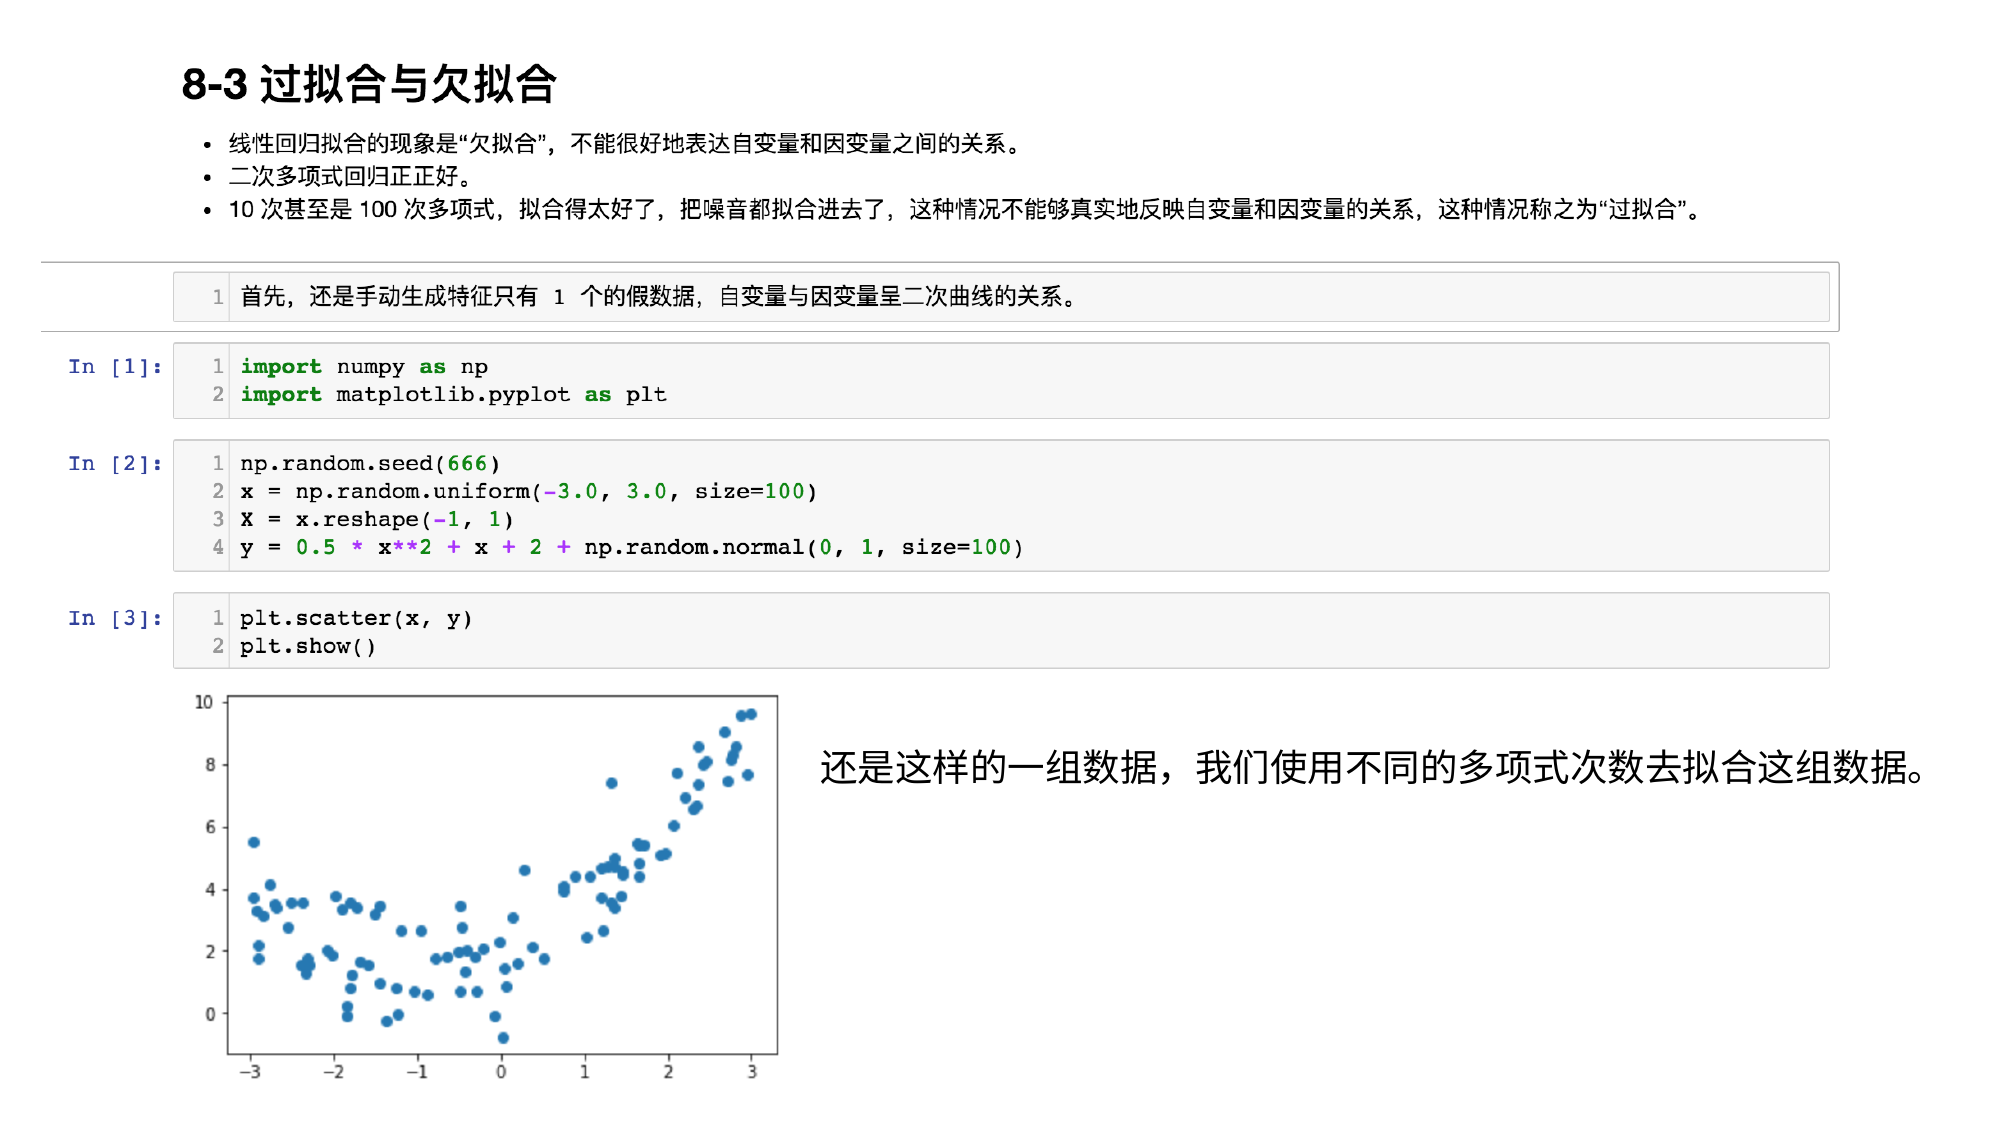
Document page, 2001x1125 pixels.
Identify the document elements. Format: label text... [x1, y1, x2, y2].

text_box 还是这样的一组数据，我们使用不同的多项式次数去拟合这组数据。 [1848, 736, 1958, 796]
picture [41, 41, 1848, 1109]
